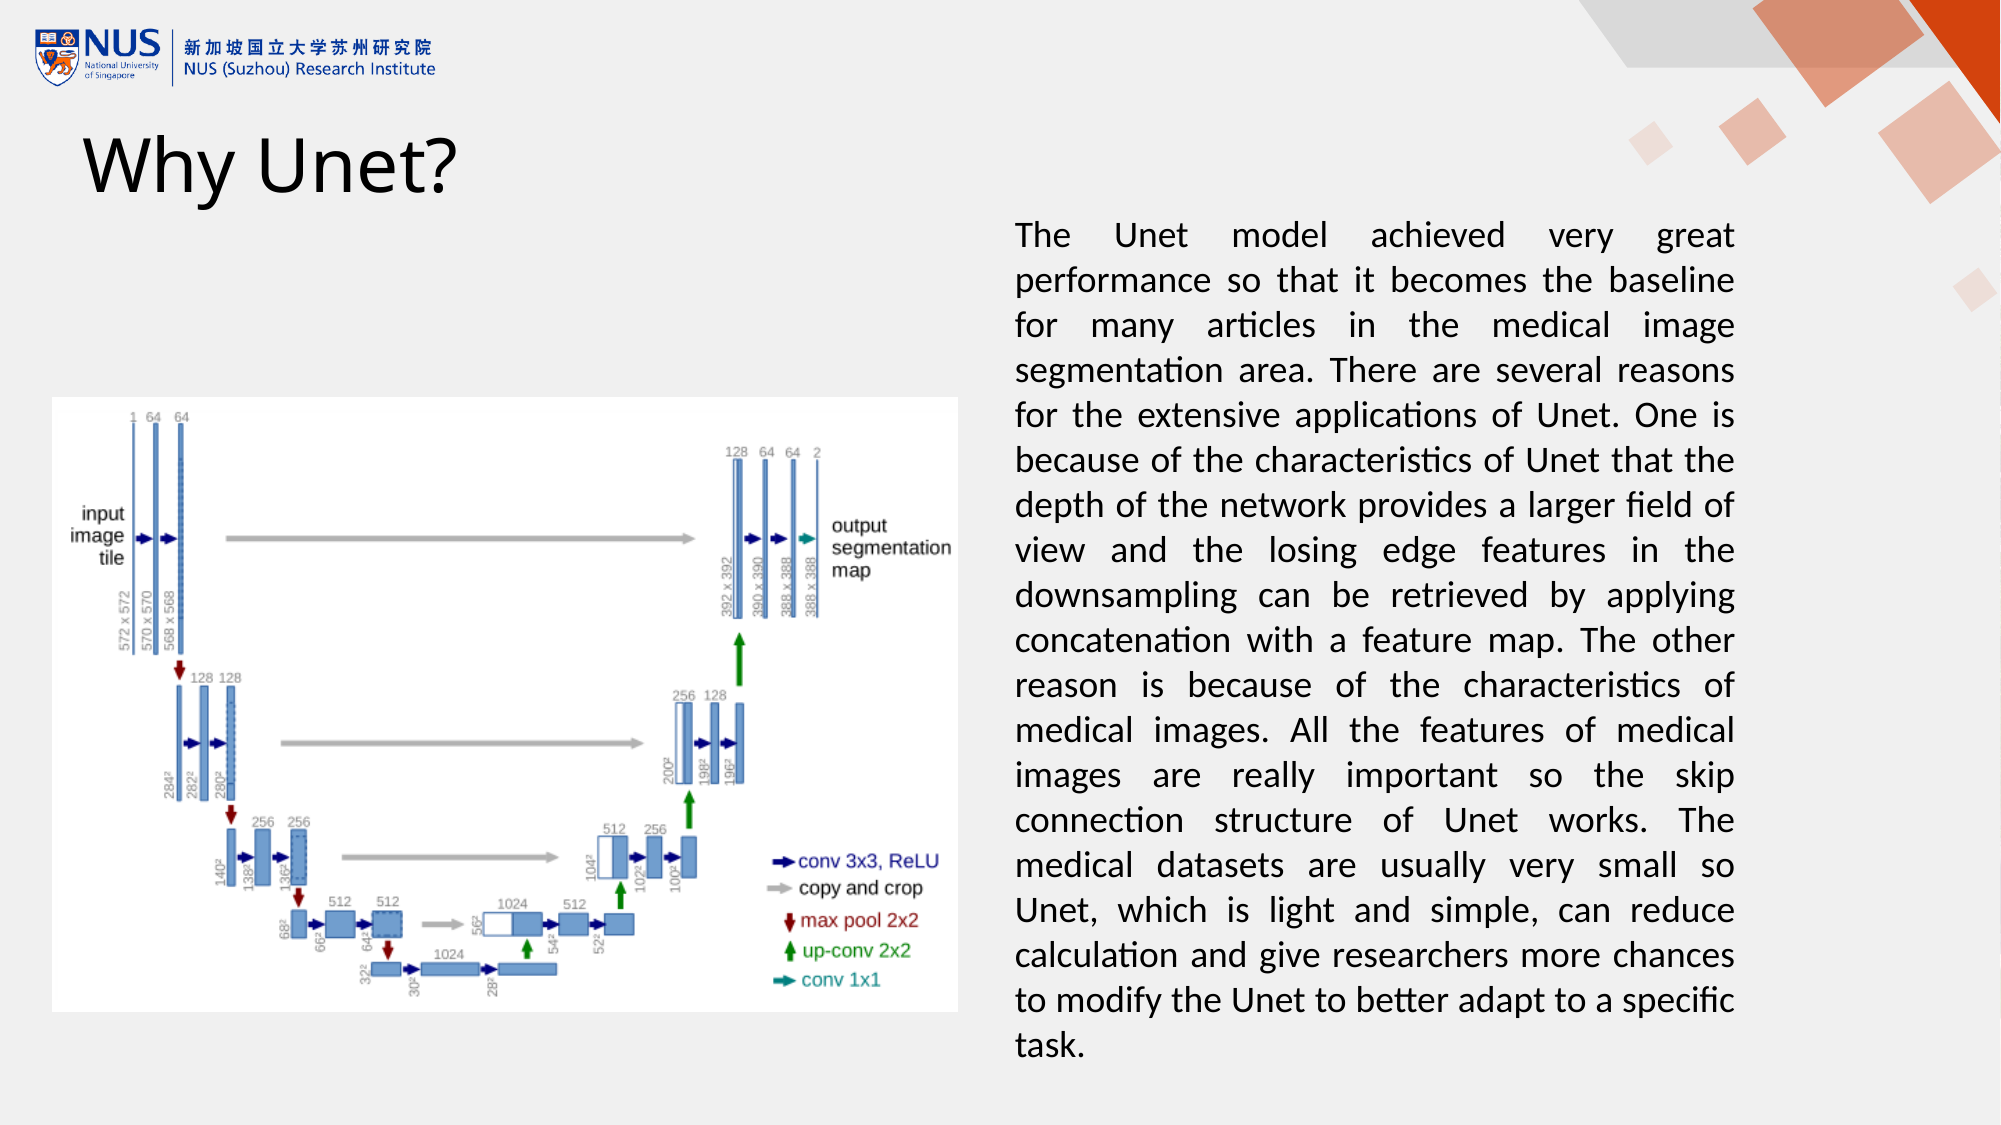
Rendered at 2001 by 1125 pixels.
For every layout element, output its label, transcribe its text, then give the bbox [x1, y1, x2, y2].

text_box Why Unet? [67, 110, 868, 215]
picture [0, 12, 486, 102]
text_box The Unet model achieved very great performance so that it becomes the baseline for many articles in the medical image segmentation area. There are several reasons for the extensive applications of Unet. One is because of the characteristics of Unet that the depth of the network provides a larger field of view and the losing edge features in the downsampling can be retrieved by applying concatenation with a feature map. The other reason is because of the characteristics of medical images. All the features of medical images are really important so the skip connection structure of Unet works. The medical datasets are usually very small so Unet, which is light and simple, can reduce calculation and give researchers more chances to modify the Unet to better adapt to a specific task. [999, 202, 1751, 1073]
picture [52, 397, 958, 1012]
